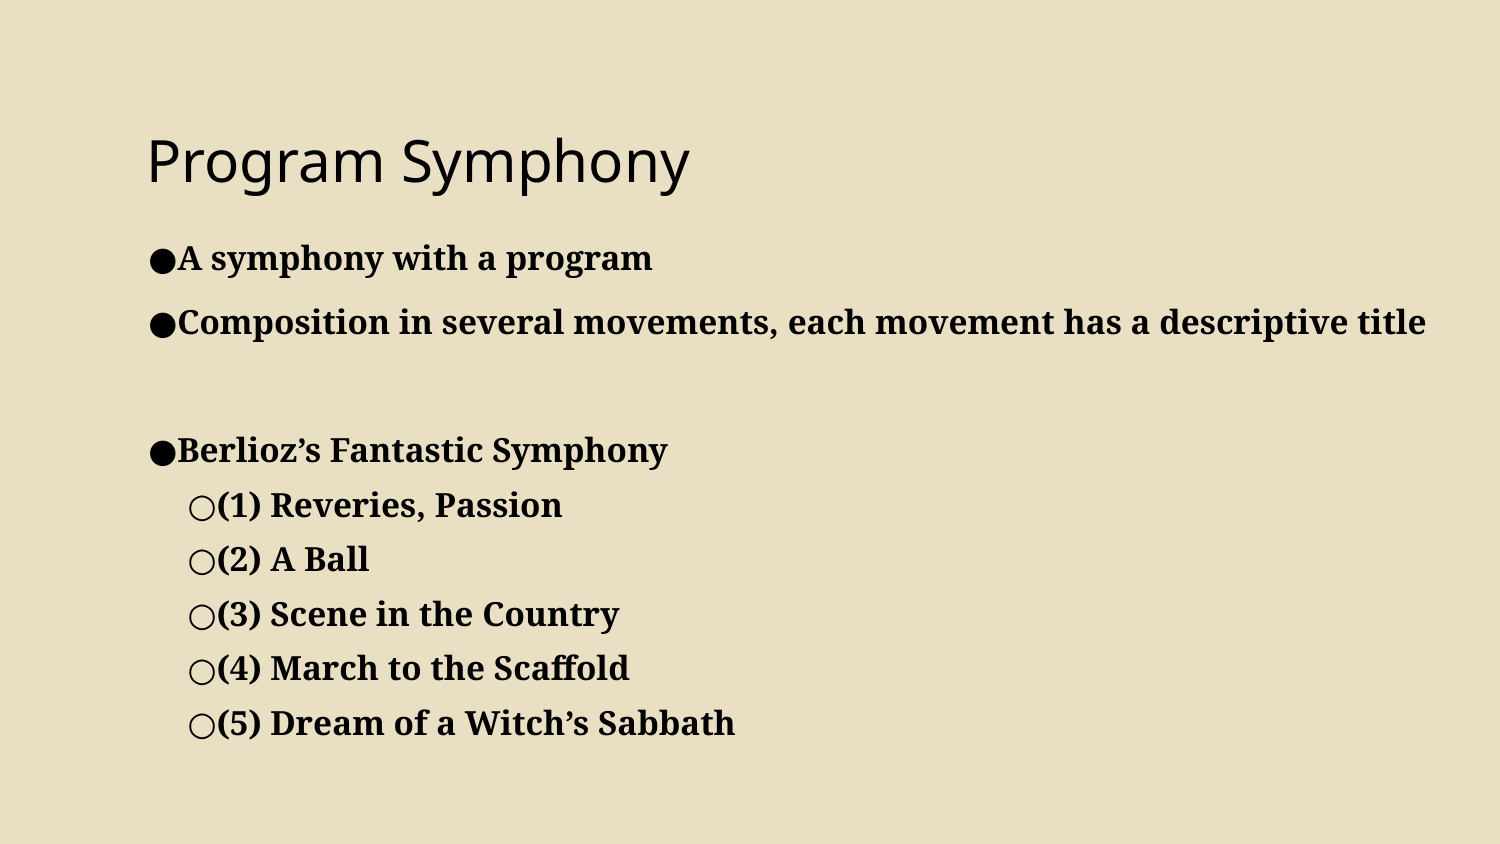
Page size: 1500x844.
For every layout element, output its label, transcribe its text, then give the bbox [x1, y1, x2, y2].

list A symphony with a program Composition in several movements, each movement has a descriptive title Berlioz’s Fantastic Symphony (1) Reveries, Passion (2) A Ball (3) Scene in the Country (4) March to the Scaffold (5) Dream of a Witch’s Sabbath [131, 234, 1455, 811]
title Program Symphony [131, 56, 1369, 203]
